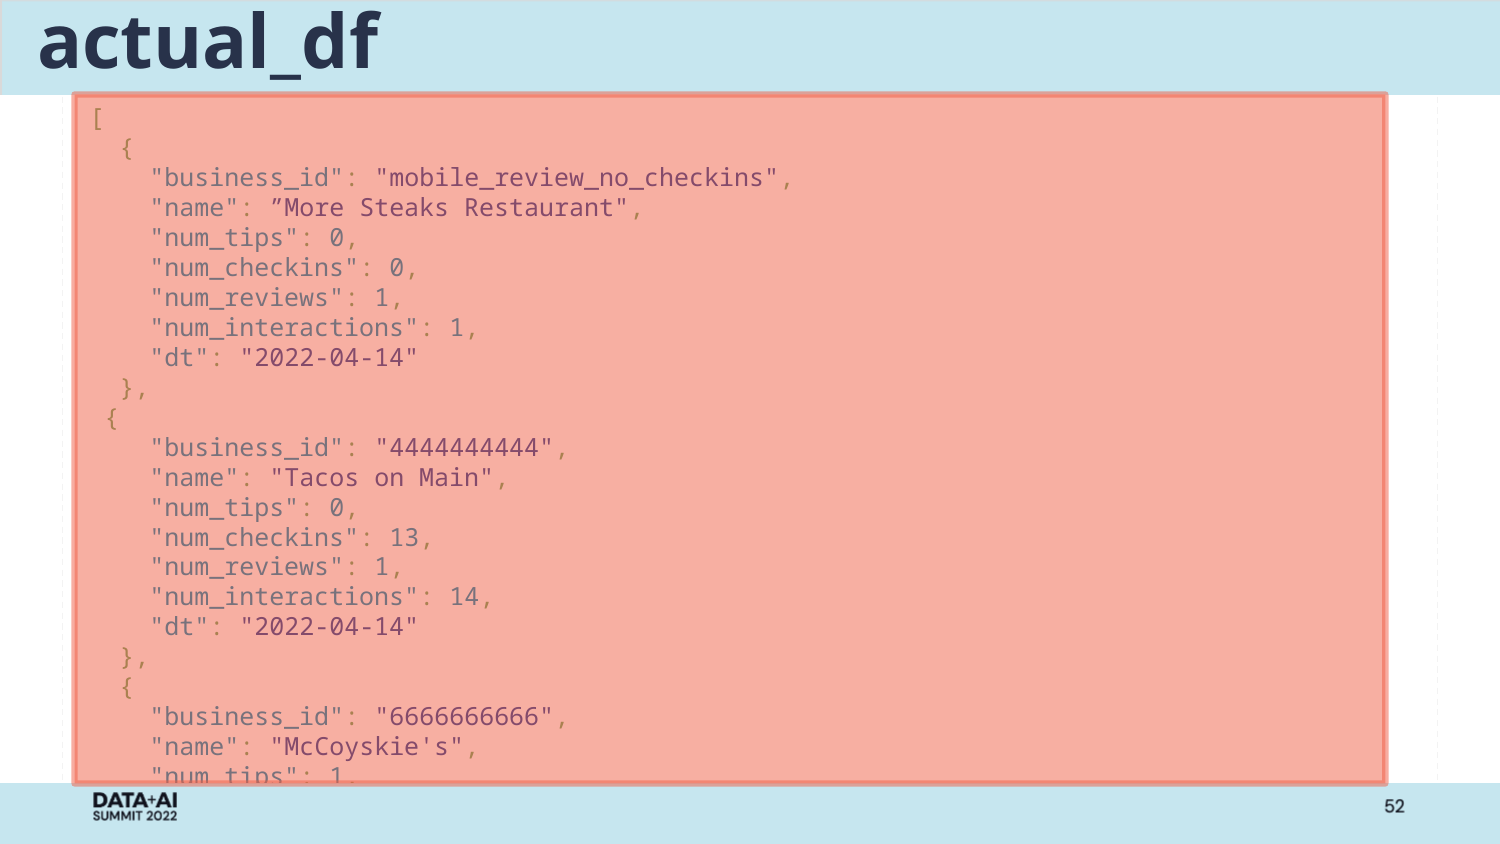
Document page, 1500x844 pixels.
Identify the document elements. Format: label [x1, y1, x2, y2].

text_box [72, 103, 1387, 781]
picture [0, 0, 1500, 95]
picture [0, 783, 1500, 844]
